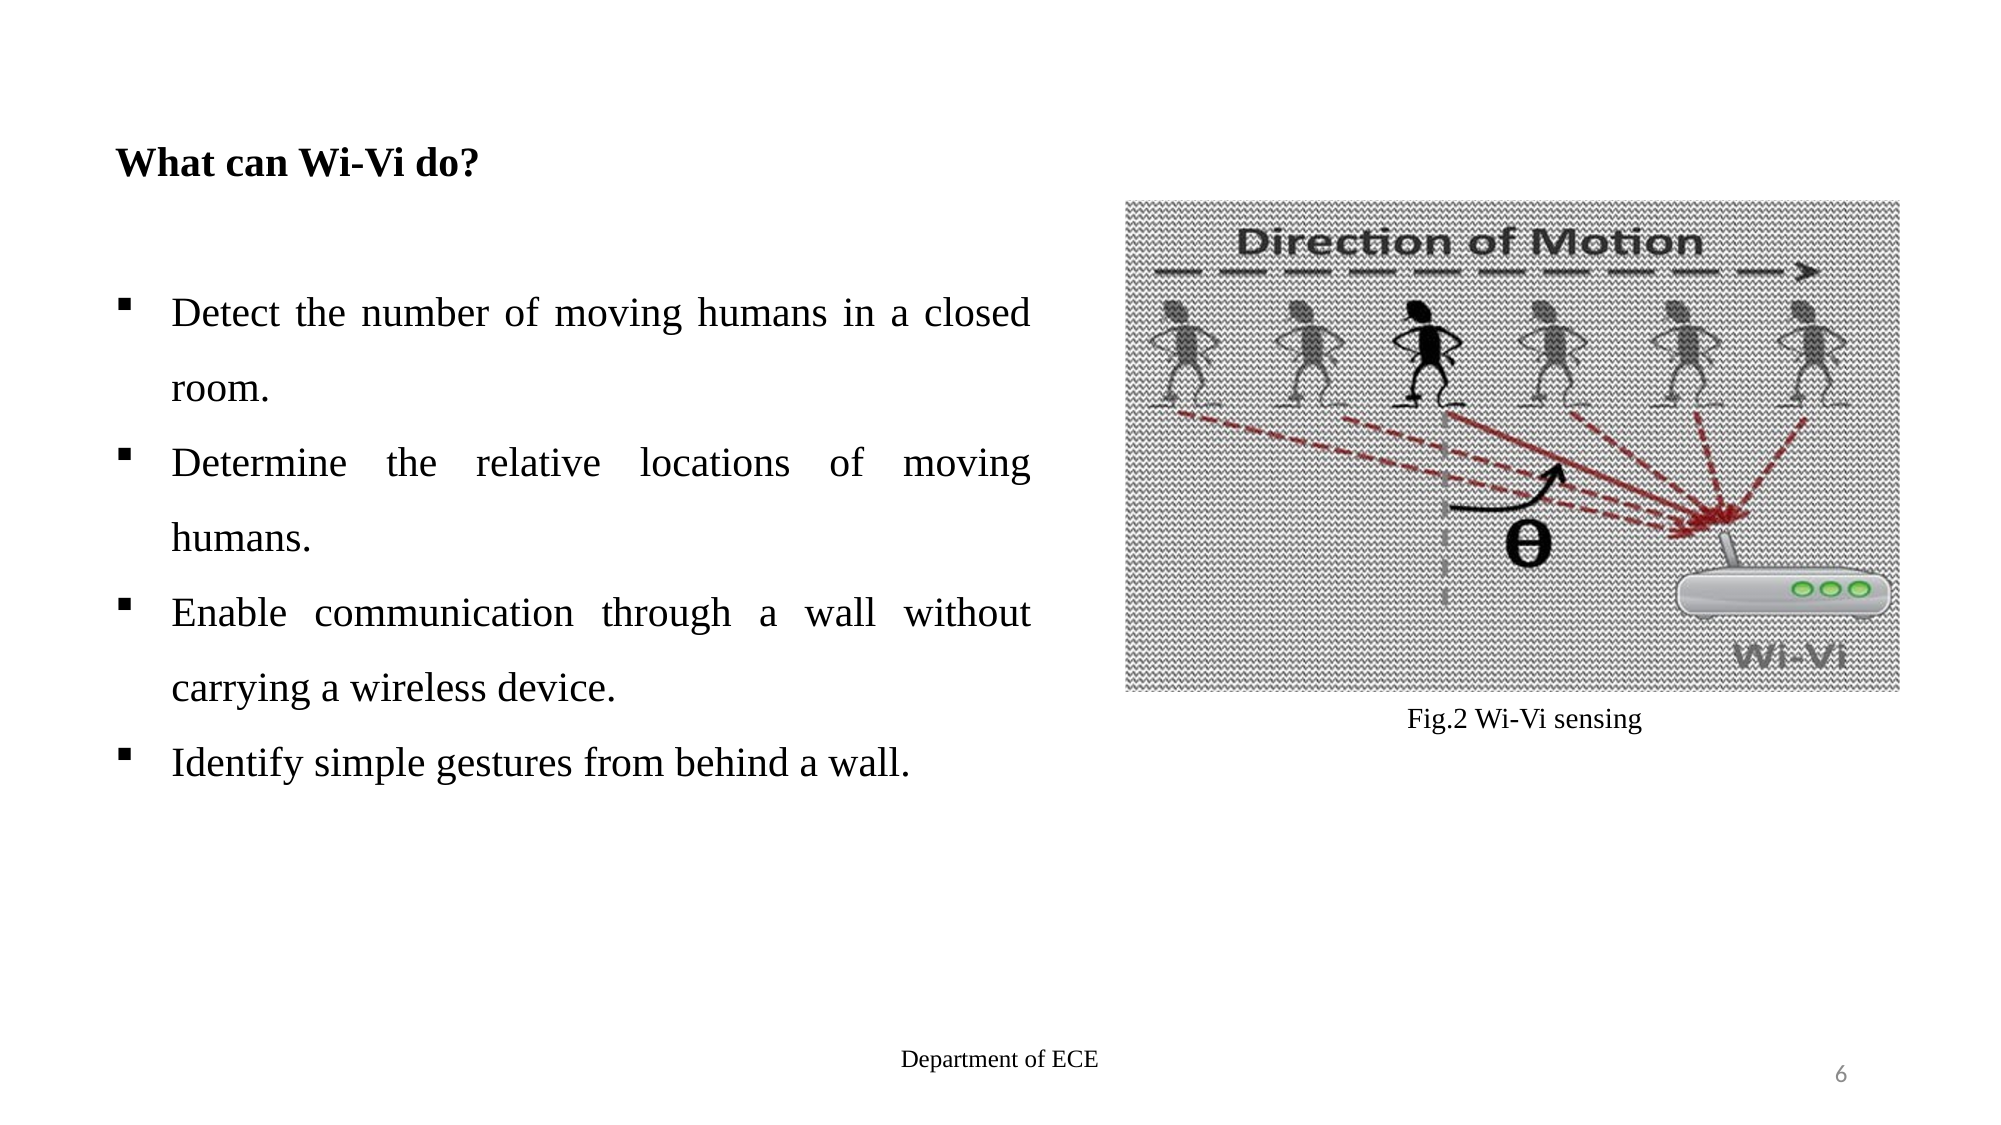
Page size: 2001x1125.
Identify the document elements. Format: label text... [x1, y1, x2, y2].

picture [1125, 200, 1900, 692]
text_box Fig.2 Wi-Vi sensing [1392, 692, 1658, 742]
footer Department of ECE [662, 1042, 1338, 1103]
text_box What can Wi-Vi do? Detect the number of moving humans in a closed room. Determine the relative locations of moving humans. Enable communication through a wall without carrying a wireless device. Identify simple gestures from behind a wall. [100, 101, 1047, 792]
slide_number 6 [1412, 1042, 1863, 1103]
